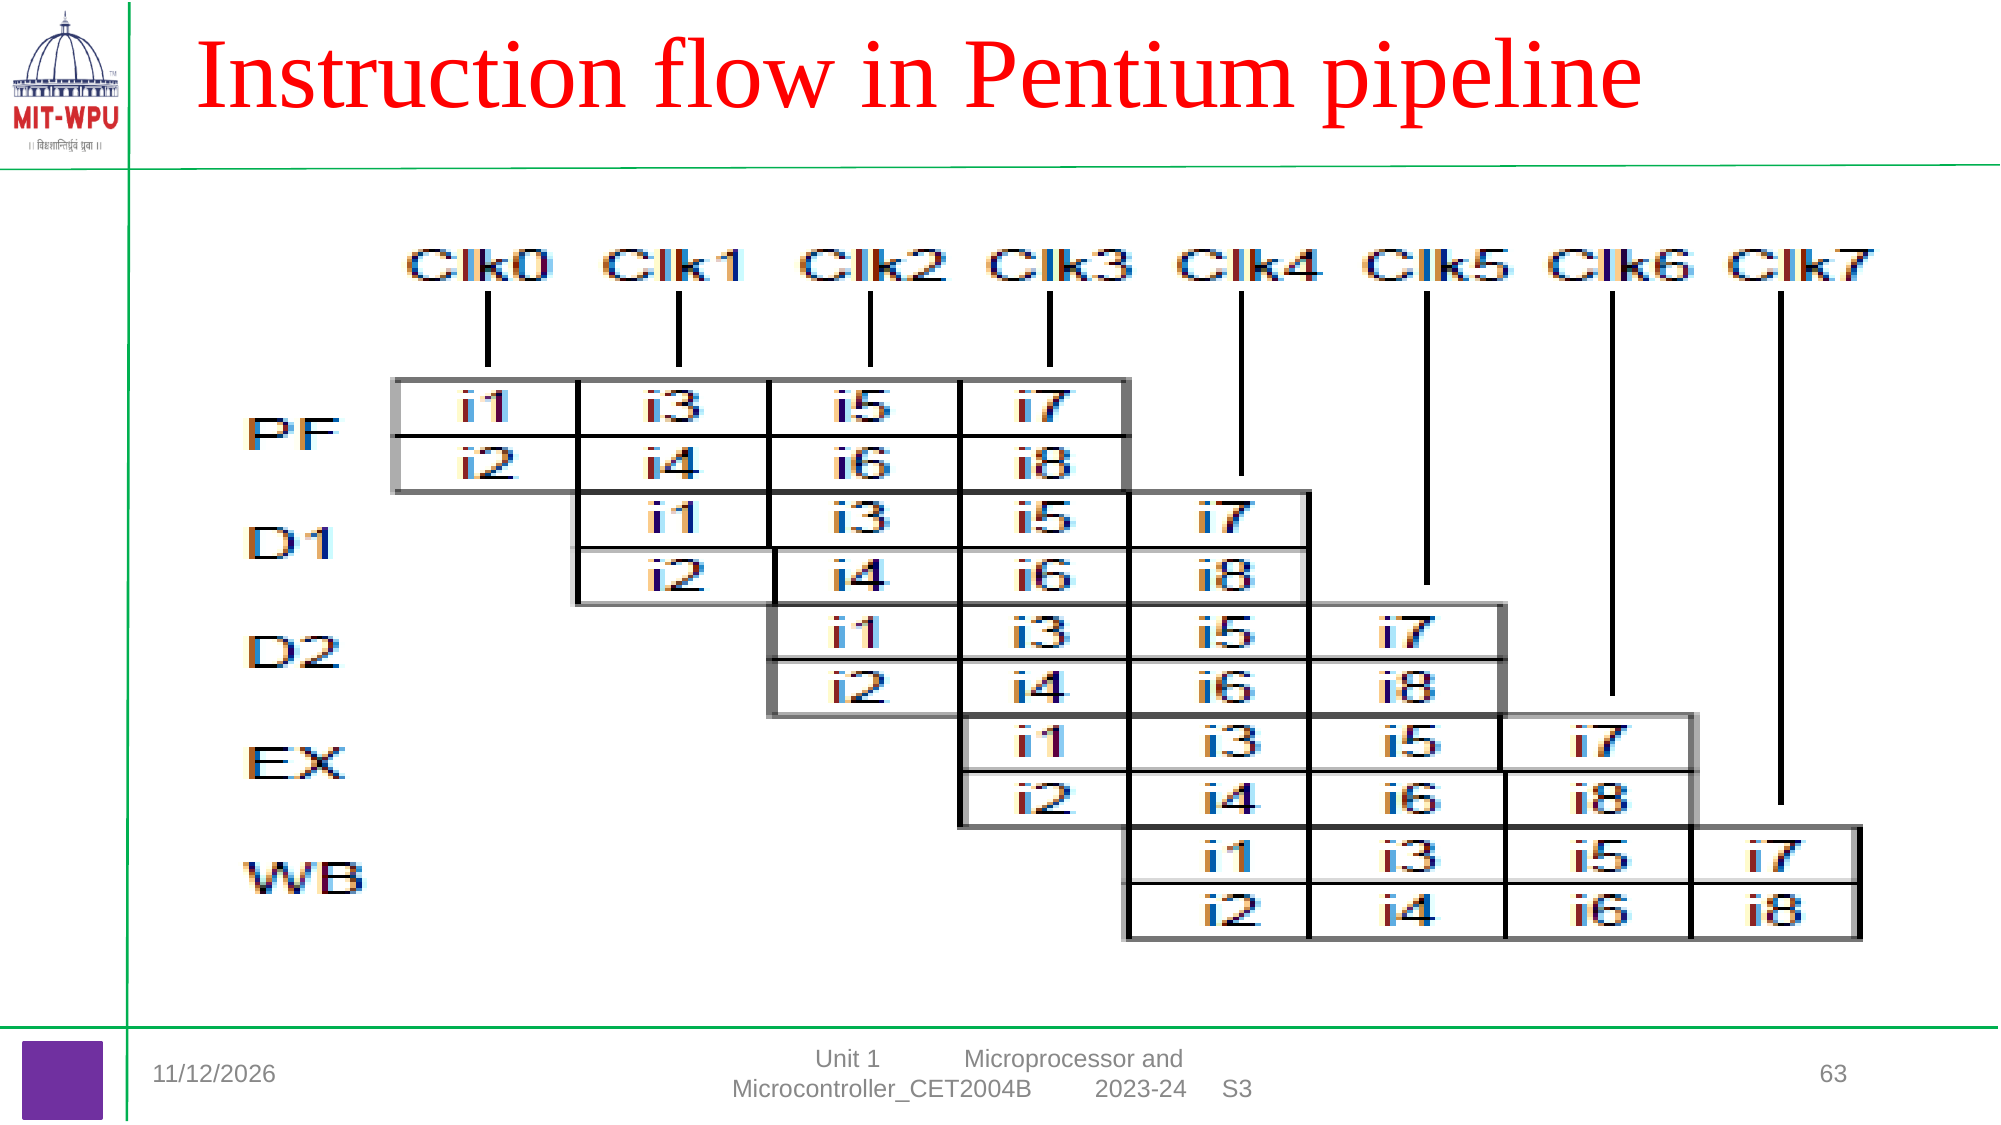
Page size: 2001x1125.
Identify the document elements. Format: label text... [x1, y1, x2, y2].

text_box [0, 164, 121, 170]
text_box [22, 1041, 103, 1120]
slide_number 63 [1412, 1042, 1863, 1103]
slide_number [137, 1042, 588, 1103]
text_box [126, 1, 130, 1026]
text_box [135, 164, 2000, 170]
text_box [126, 1039, 130, 1122]
footer Unit 1 Microprocessor and Microcontroller_CET2004B 2023-24 S3 [662, 1042, 1338, 1103]
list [154, 188, 1970, 1013]
title Instruction flow in Pentium pipeline [180, 17, 1786, 134]
text_box [11, 10, 119, 152]
